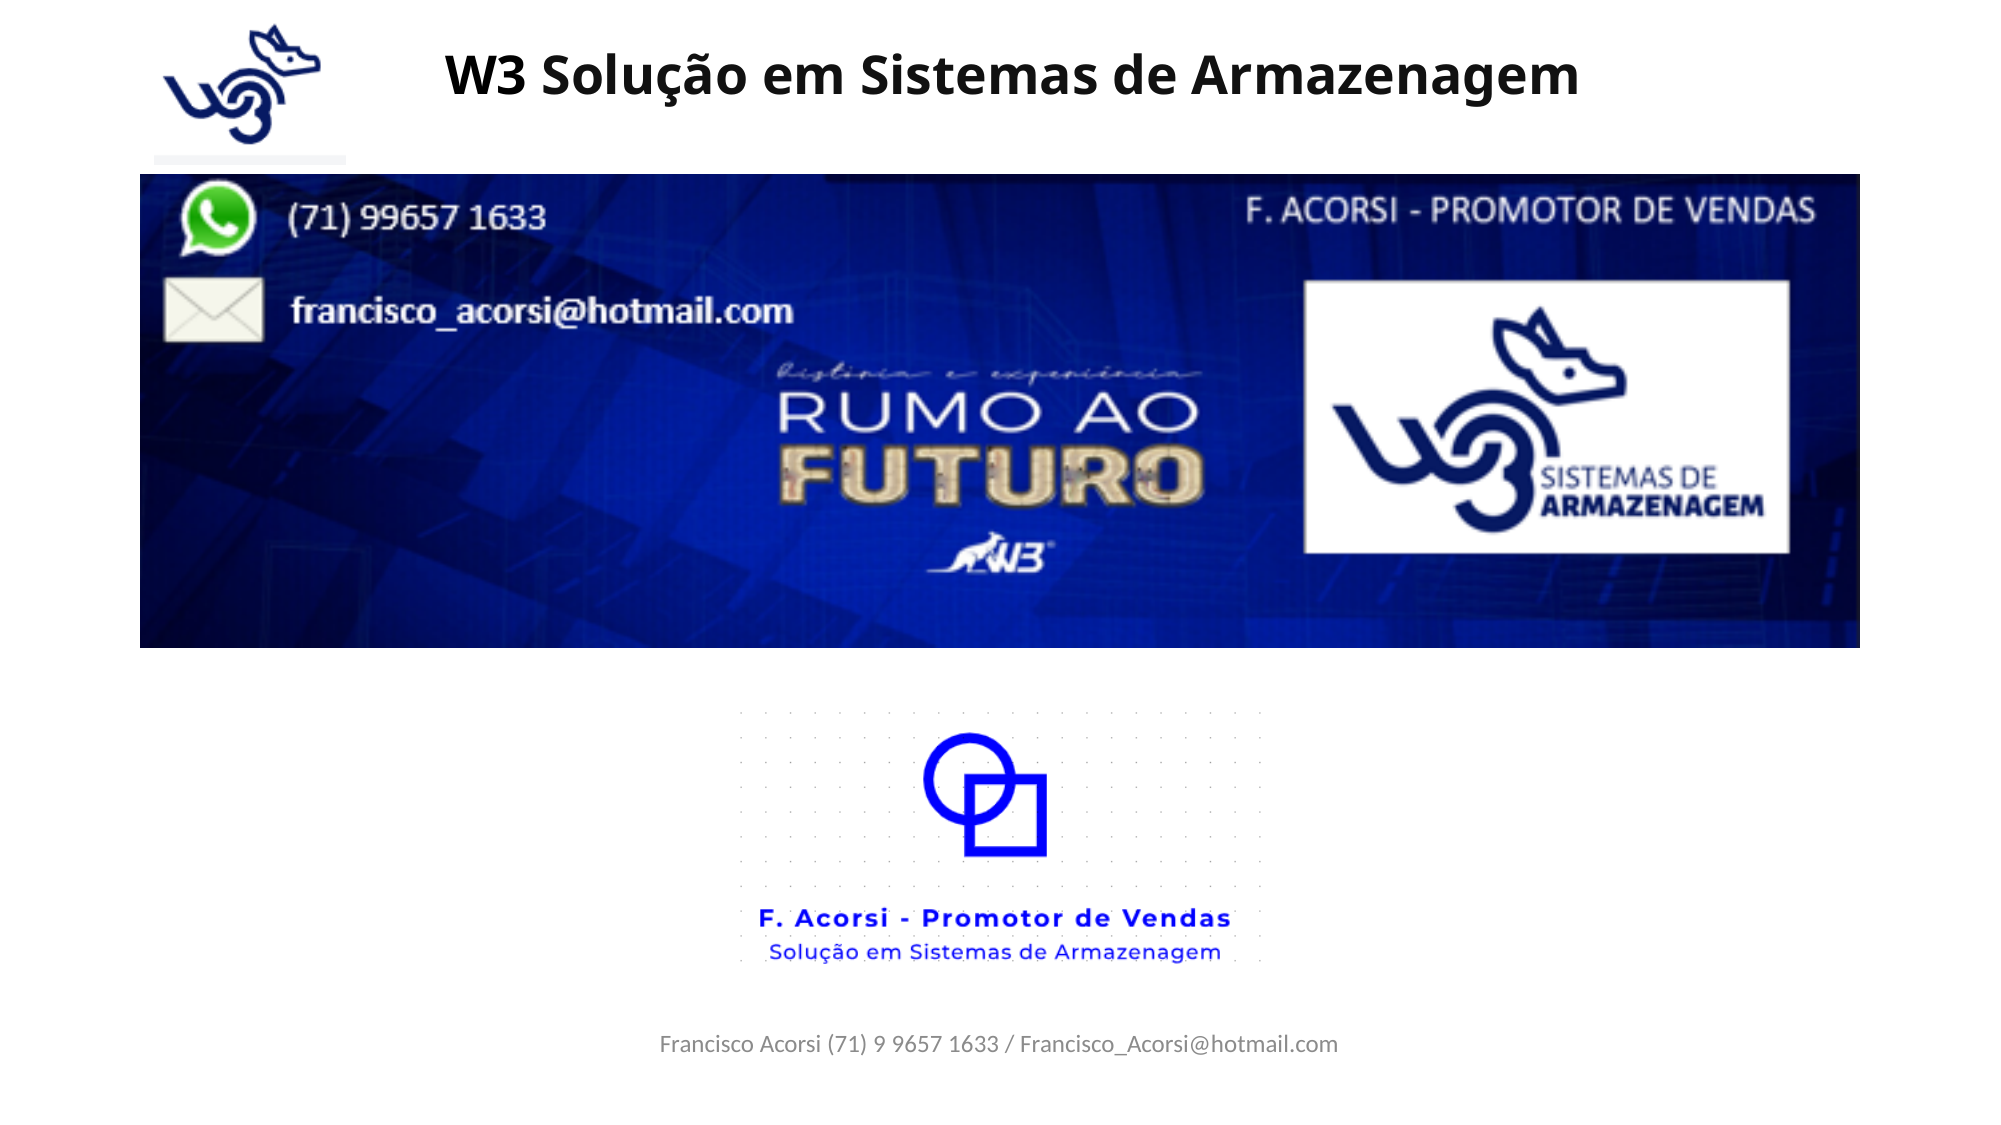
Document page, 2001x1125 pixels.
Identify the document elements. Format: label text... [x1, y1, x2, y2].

footer Francisco Acorsi (71) 9 9657 1633 / Francisco_Acorsi@hotmail.com [609, 1042, 1391, 1103]
picture [154, 21, 346, 165]
picture [139, 174, 1860, 648]
picture [732, 710, 1268, 980]
